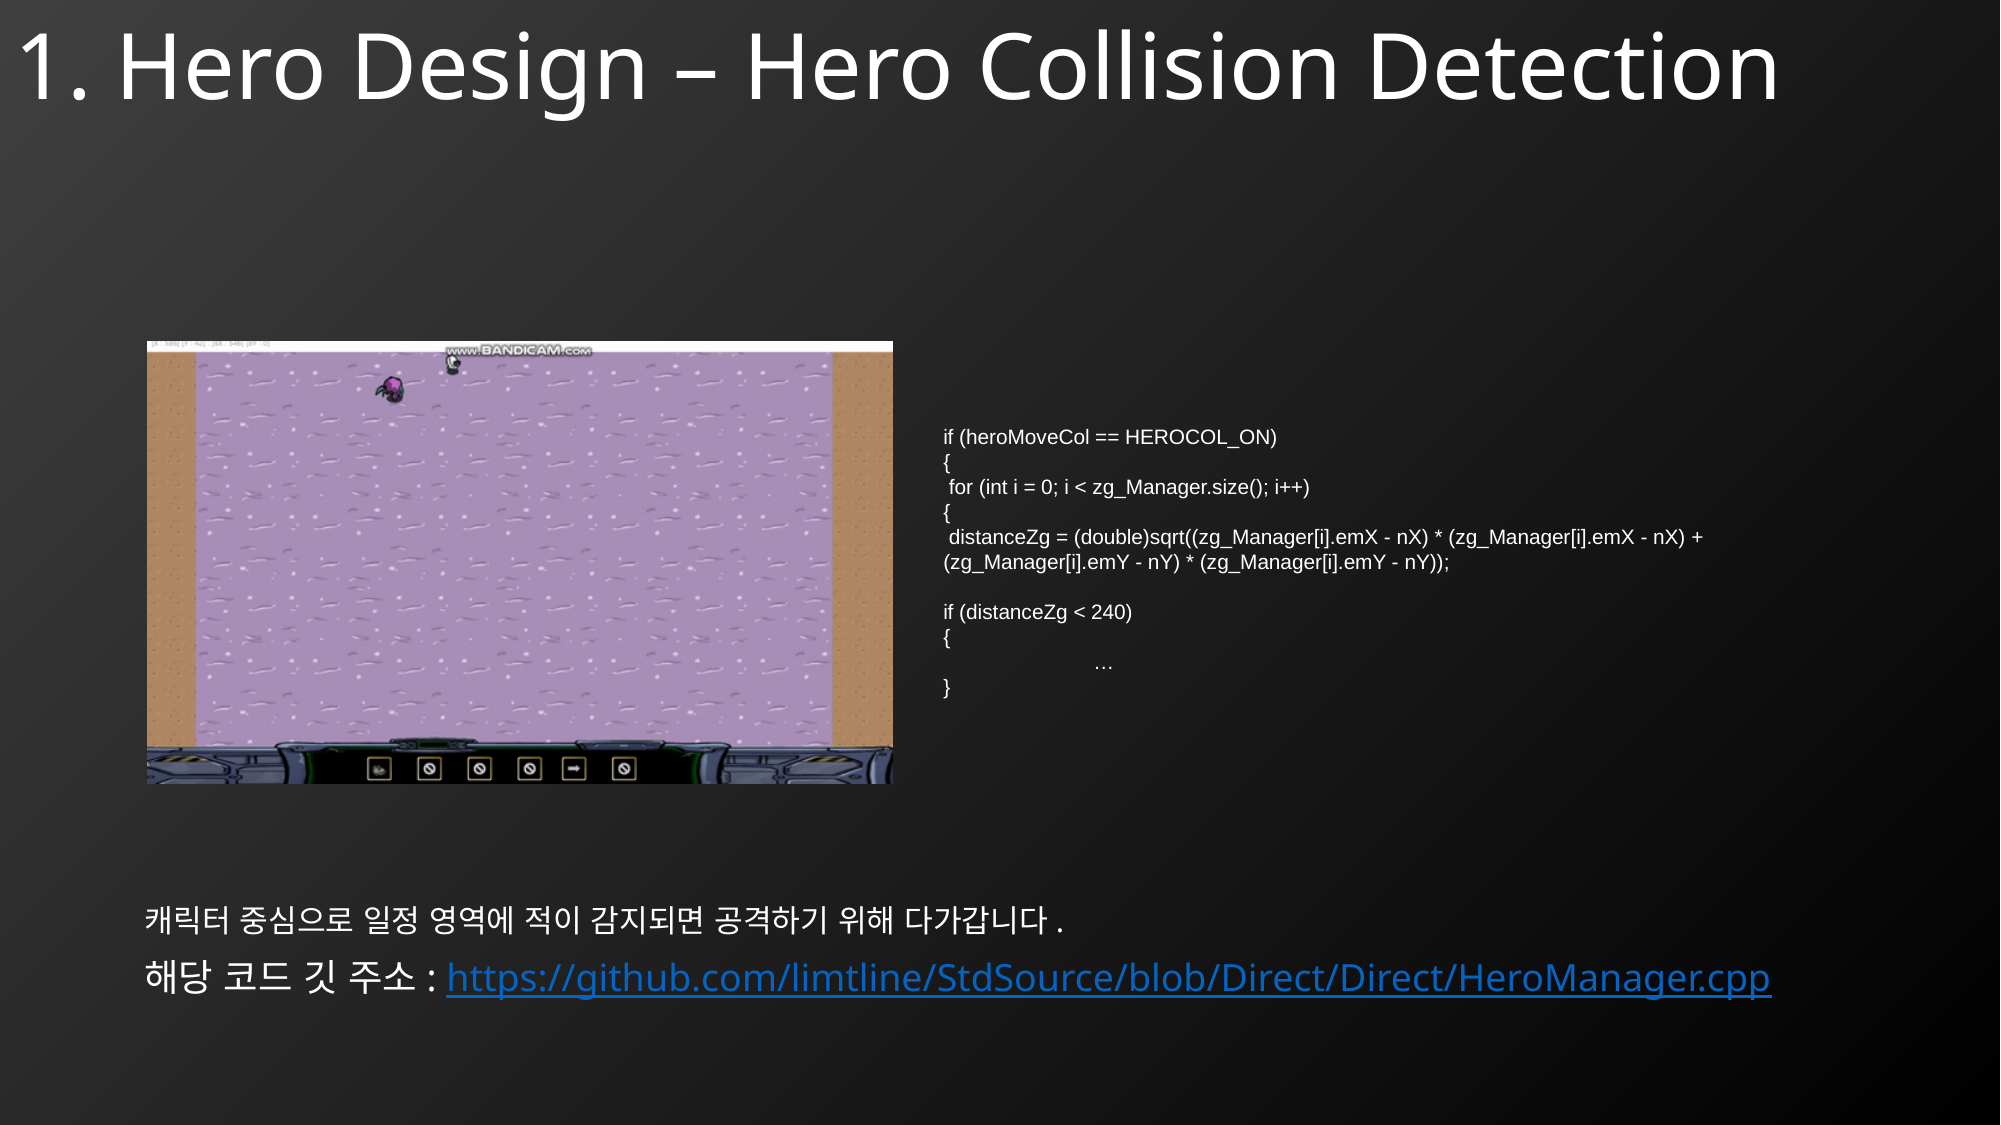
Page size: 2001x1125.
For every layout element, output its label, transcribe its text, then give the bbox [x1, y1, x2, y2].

picture [147, 341, 893, 784]
text_box 1. Hero Design – Hero Collision Detection [0, 0, 2000, 141]
text_box 캐릭터 중심으로 일정 영역에 적이 감지되면 공격하기 위해 다가갑니다. [129, 894, 1709, 947]
text_box if (heroMoveCol == HEROCOL_ON) { for (int i = 0; i < zg_Manager.size(); i++) { distanceZg = (double)sqrt((zg_Manager[i].emX - nX) * (zg_Manager[i].emX - nX) + (zg_Manager[i].emY - nY) * (zg_Manager[i].emY - nY)); if (distanceZg < 240) { … } [928, 416, 1949, 706]
text_box 해당 코드 깃 주소: https://github.com/limtline/StdSource/blob/Direct/Direct/HeroManager.cpp [129, 947, 1870, 1013]
